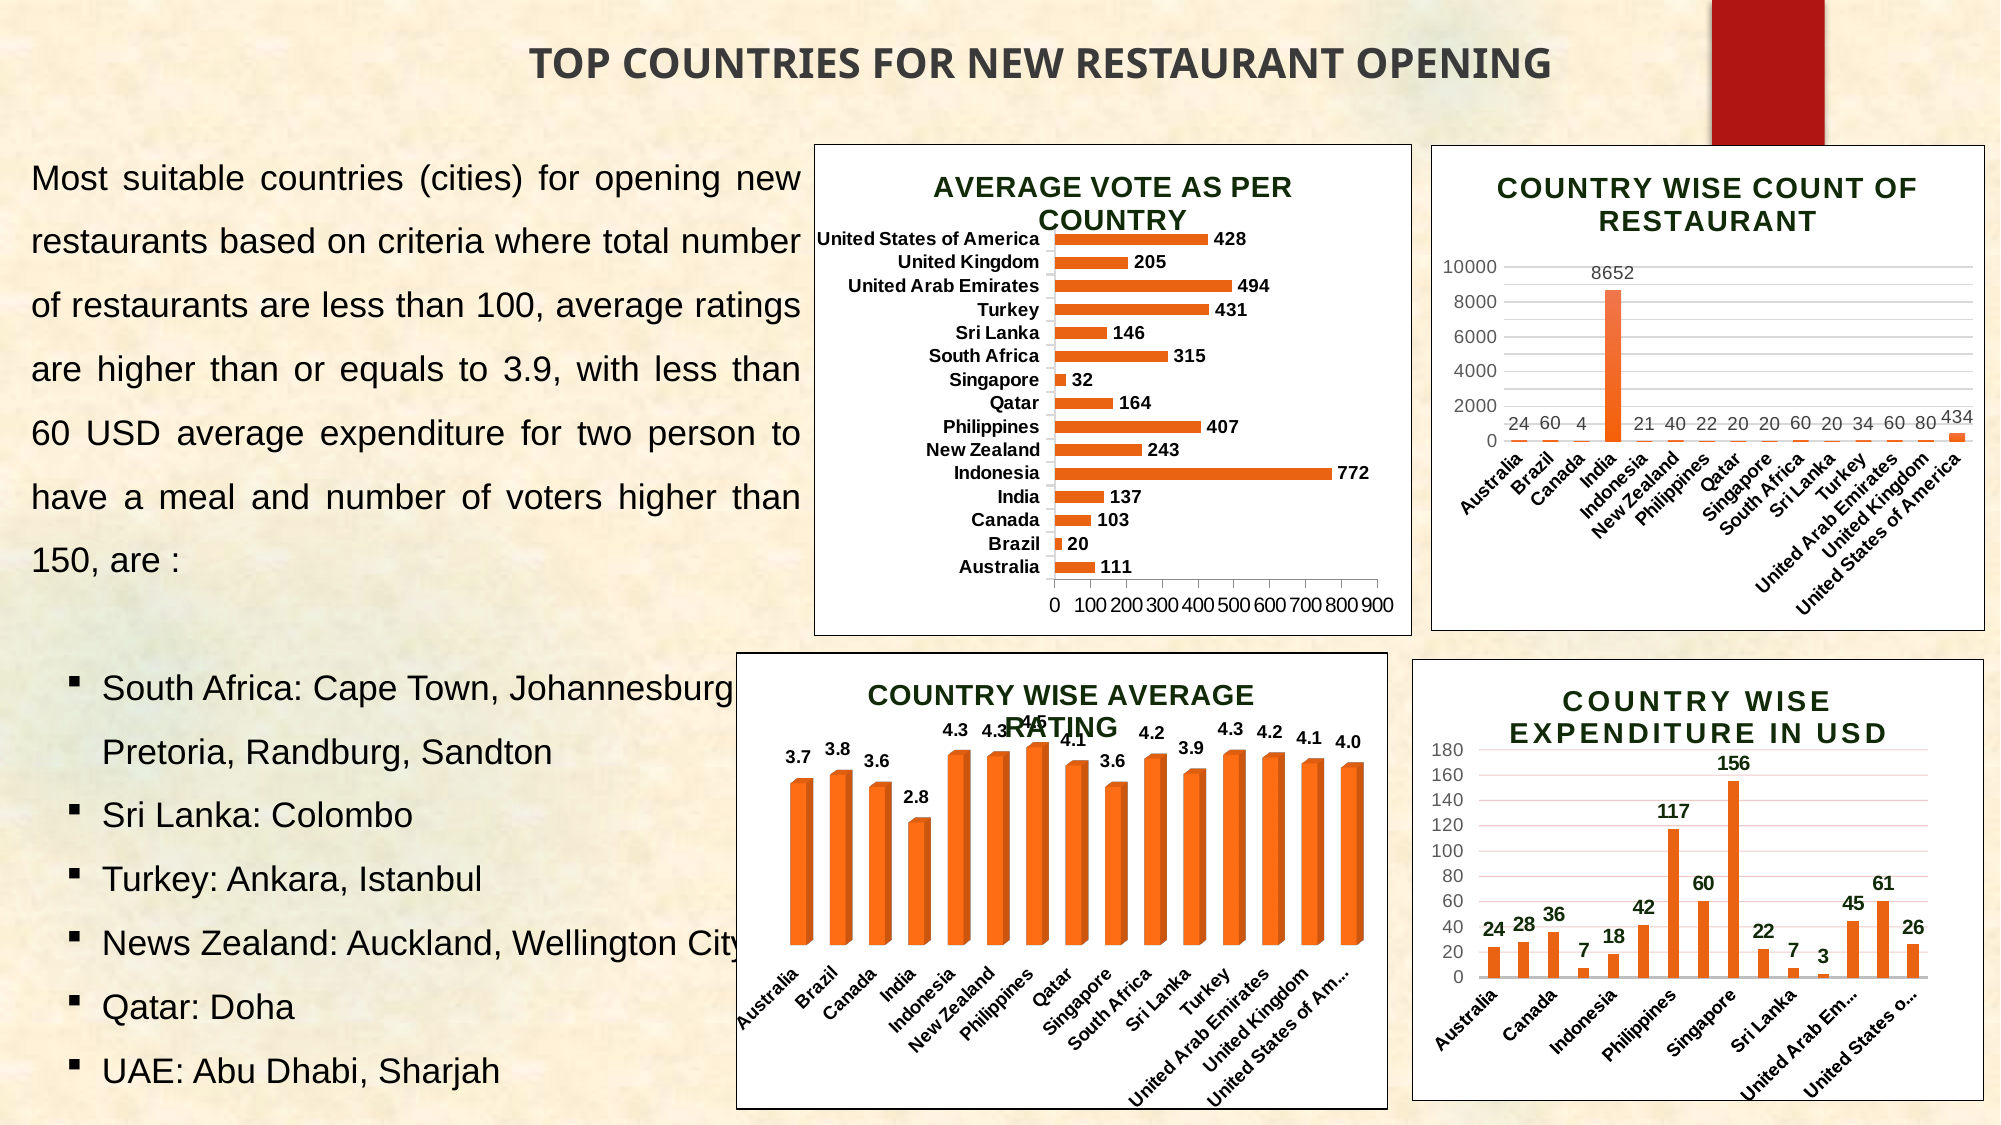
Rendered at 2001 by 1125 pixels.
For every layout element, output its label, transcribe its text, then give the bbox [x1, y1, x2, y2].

chart [1431, 145, 1985, 631]
text_box TOP COUNTRIES FOR NEW RESTAURANT OPENING [356, 29, 1568, 145]
text_box Most suitable countries (cities) for opening new restaurants based on criteria where total number of restaurants are less than 100, average ratings are higher than or equals to 3.9, with less than 60 USD average expenditure for two person to have a meal and number of voters higher than 150, are : South Africa: Cape Town, Johannesburg, Pretoria, Randburg, Sandton Sri Lanka: Colombo Turkey: Ankara, Istanbul News Zealand: Auckland, Wellington City Qatar: Doha UAE: Abu Dhabi, Sharjah [15, 199, 817, 1069]
chart [813, 143, 1413, 637]
chart [730, 651, 1389, 1113]
picture [0, 0, 2001, 1125]
chart [1412, 658, 1985, 1107]
